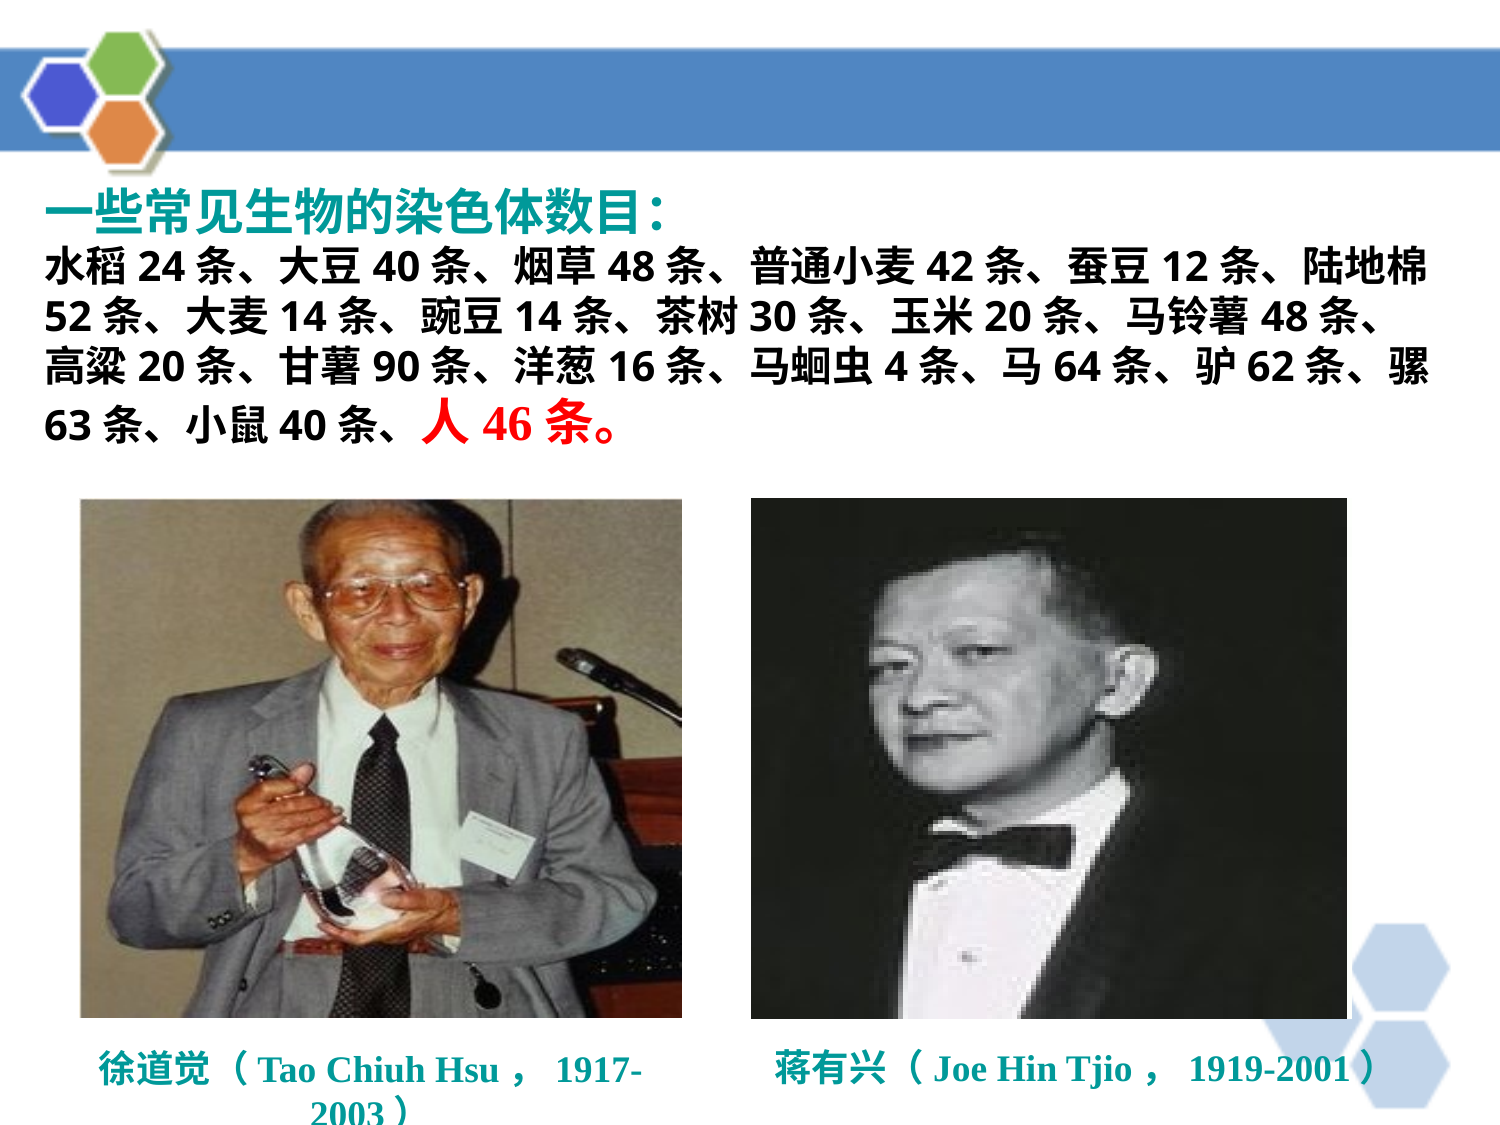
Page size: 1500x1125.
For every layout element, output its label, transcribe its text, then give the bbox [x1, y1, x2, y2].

text_box 蒋有兴（Joe Hin Tjio，1919-2001） [751, 1036, 1420, 1097]
picture [0, 0, 1500, 1125]
text_box [17, 1023, 431, 1125]
text_box 一些常见生物的染色体数目： 水稻24条、大豆40条、烟草48条、普通小麦42条、蚕豆12条、陆地棉52条、大麦14条、豌豆14条、茶树30条、玉米20条、马铃薯48条、高粱20条、甘薯90条、洋葱16条、马蛔虫4条、马64条、驴62条、骡63条、小鼠40条、人46条。 [29, 172, 1459, 458]
text_box 徐道觉（Tao Chiuh Hsu，1917-2003） [58, 1038, 683, 1125]
